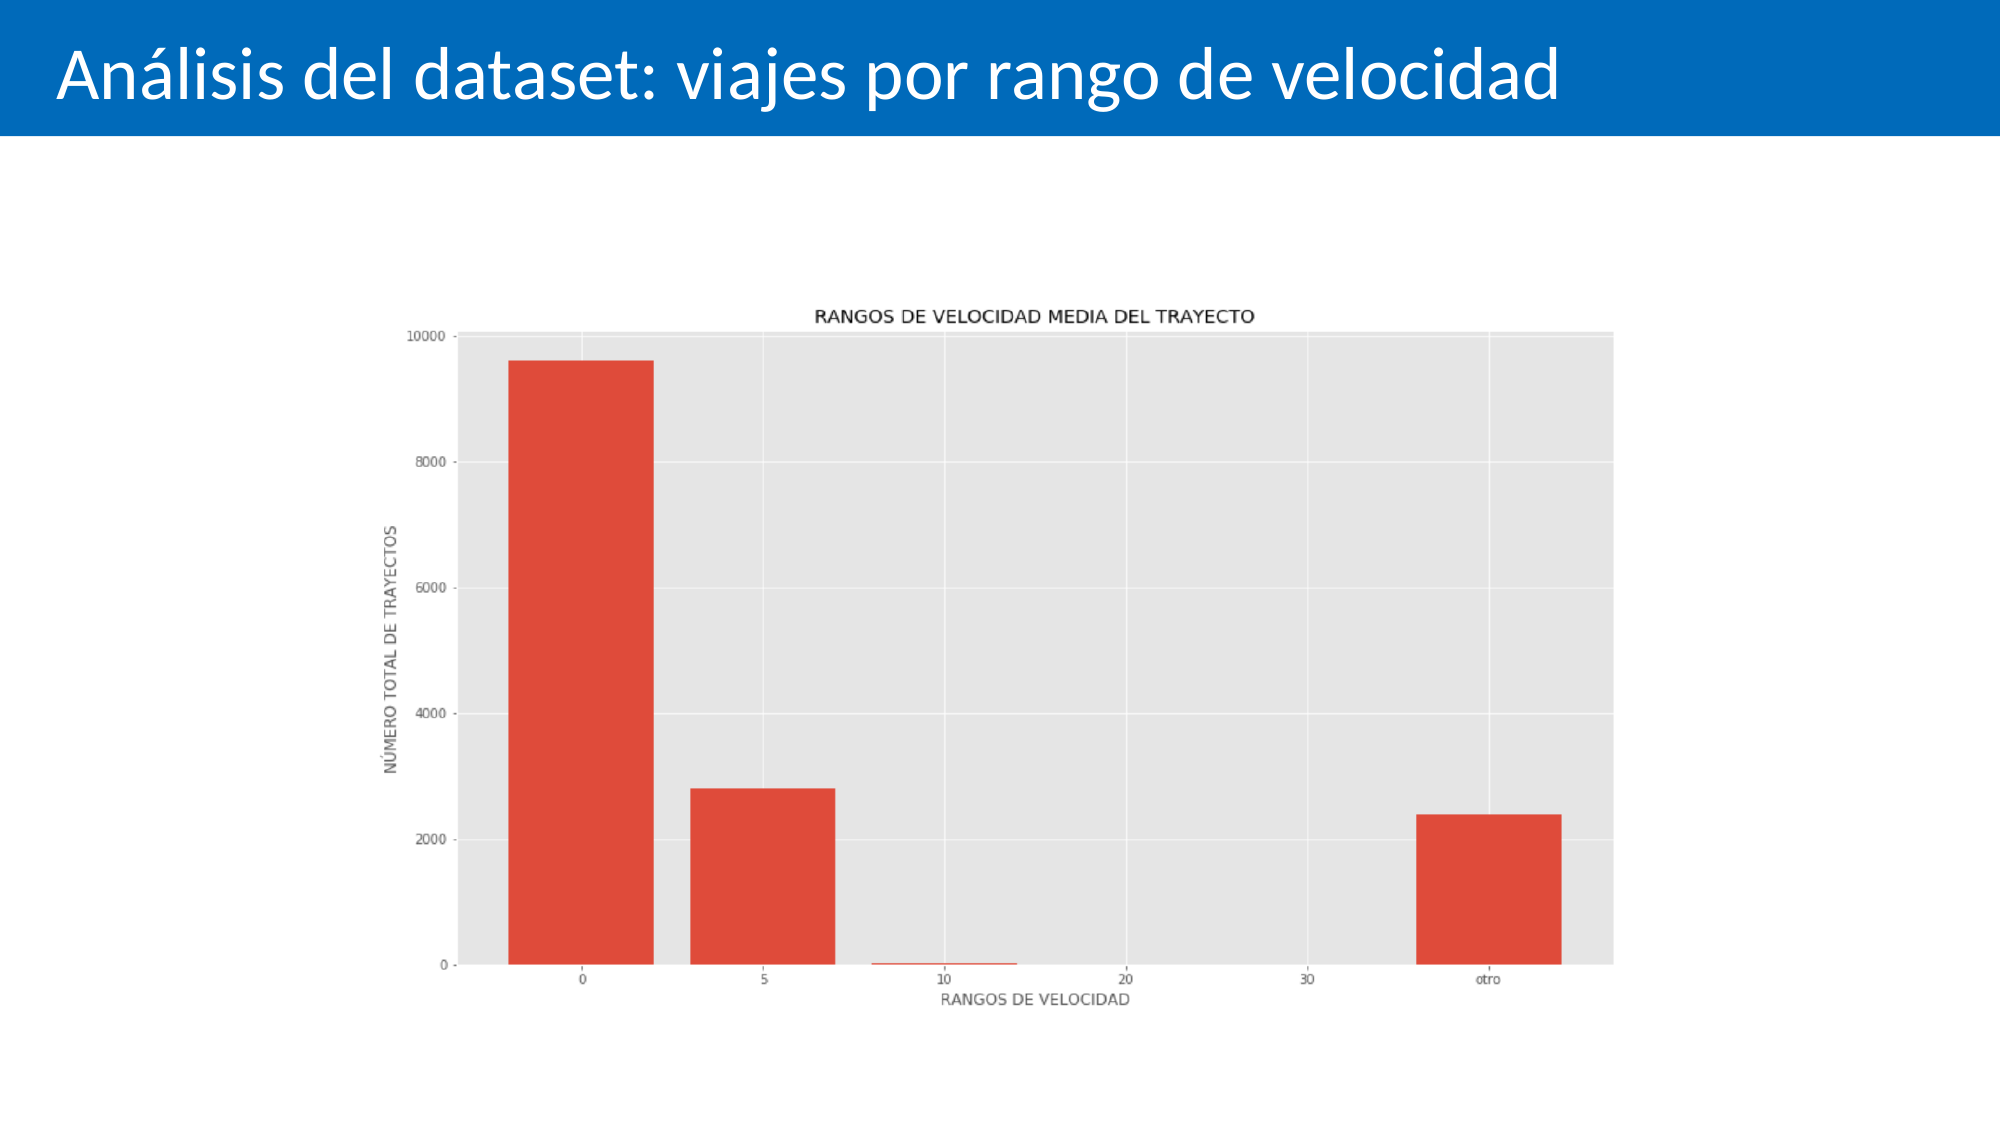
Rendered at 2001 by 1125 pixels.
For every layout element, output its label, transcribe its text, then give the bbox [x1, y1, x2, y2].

text_box [0, 0, 2000, 138]
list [378, 299, 1622, 1014]
text_box Análisis del dataset: viajes por rango de velocidad [41, 27, 1767, 245]
